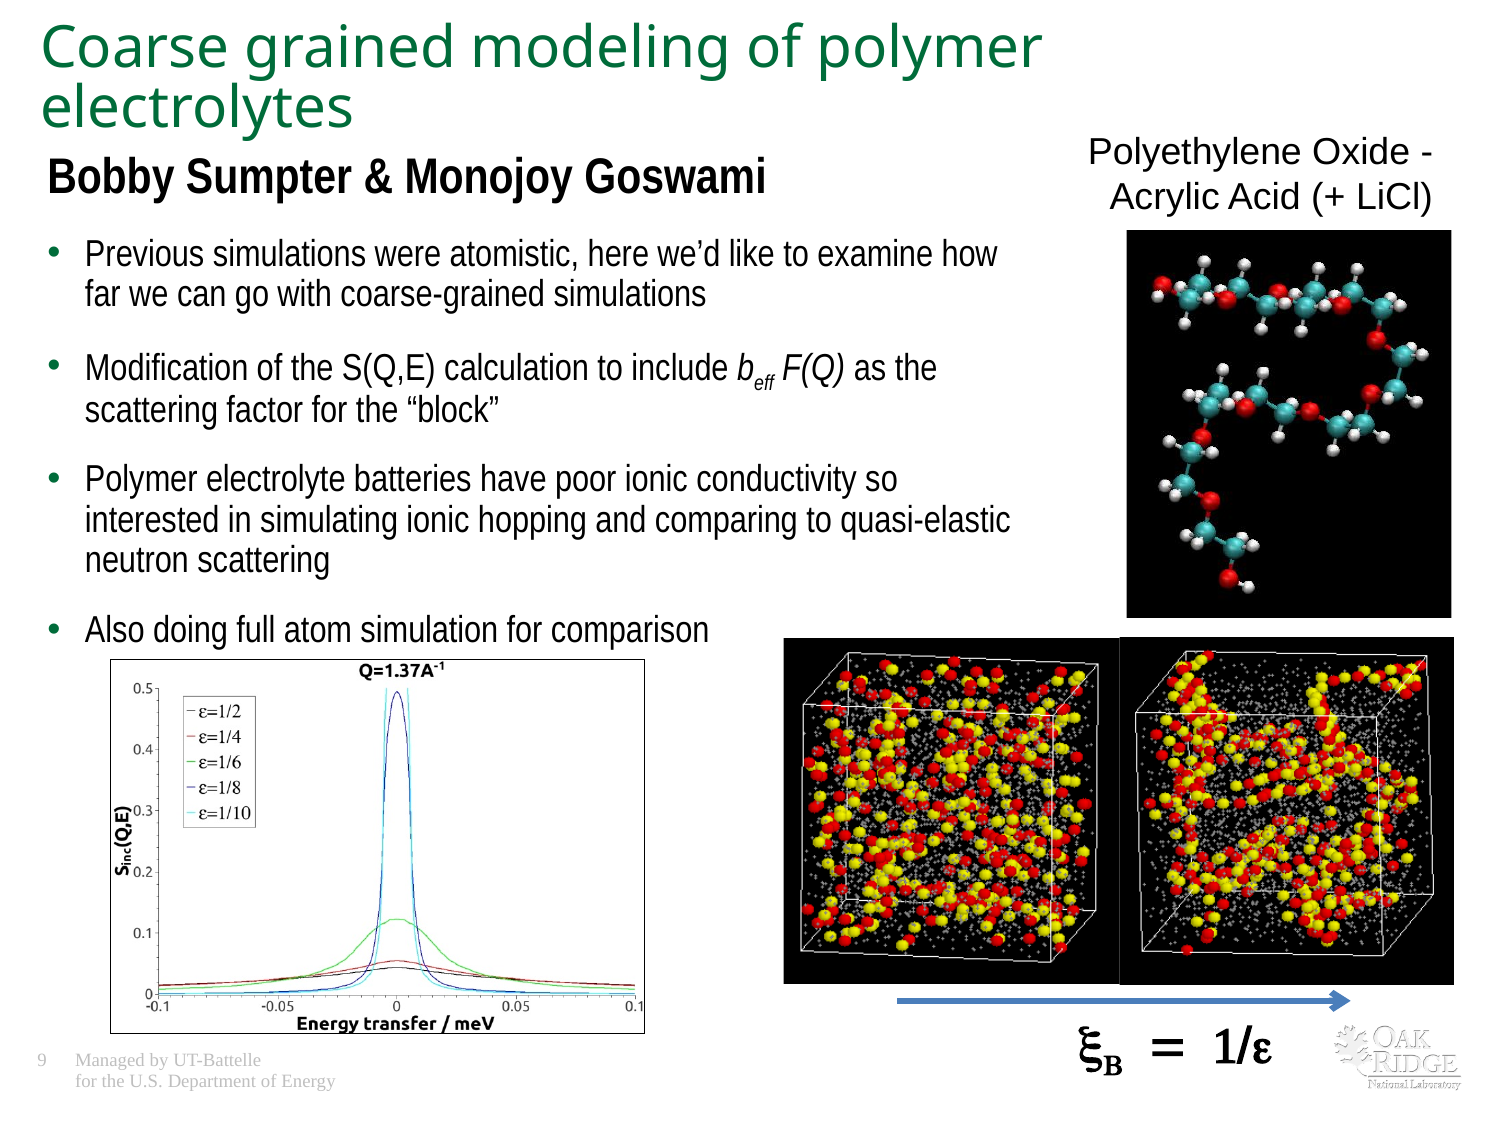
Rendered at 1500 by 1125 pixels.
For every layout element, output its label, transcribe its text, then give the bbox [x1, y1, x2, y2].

picture [1126, 230, 1452, 618]
picture [1325, 1019, 1472, 1095]
picture [783, 637, 1455, 986]
text_box xB = 1/e [1063, 1008, 1288, 1089]
title Coarse grained modeling of polymer electrolytes [25, 12, 1407, 148]
list Bobby Sumpter & Monojoy Goswami Previous simulations were atomistic, here we’d like to examine how far we can go with coarse-grained simulations Modification of the S(Q,E) calculation to include beff F(Q) as the scattering factor for the “block” Polymer electrolyte batteries have poor ionic conductivity so interested in simulating ionic hopping and comparing to quasi-elastic neutron scattering Also doing full atom simulation for comparison [32, 143, 1043, 658]
picture [109, 658, 645, 1034]
text_box Polyethylene Oxide - Acrylic Acid (+ LiCl) [1072, 119, 1448, 225]
